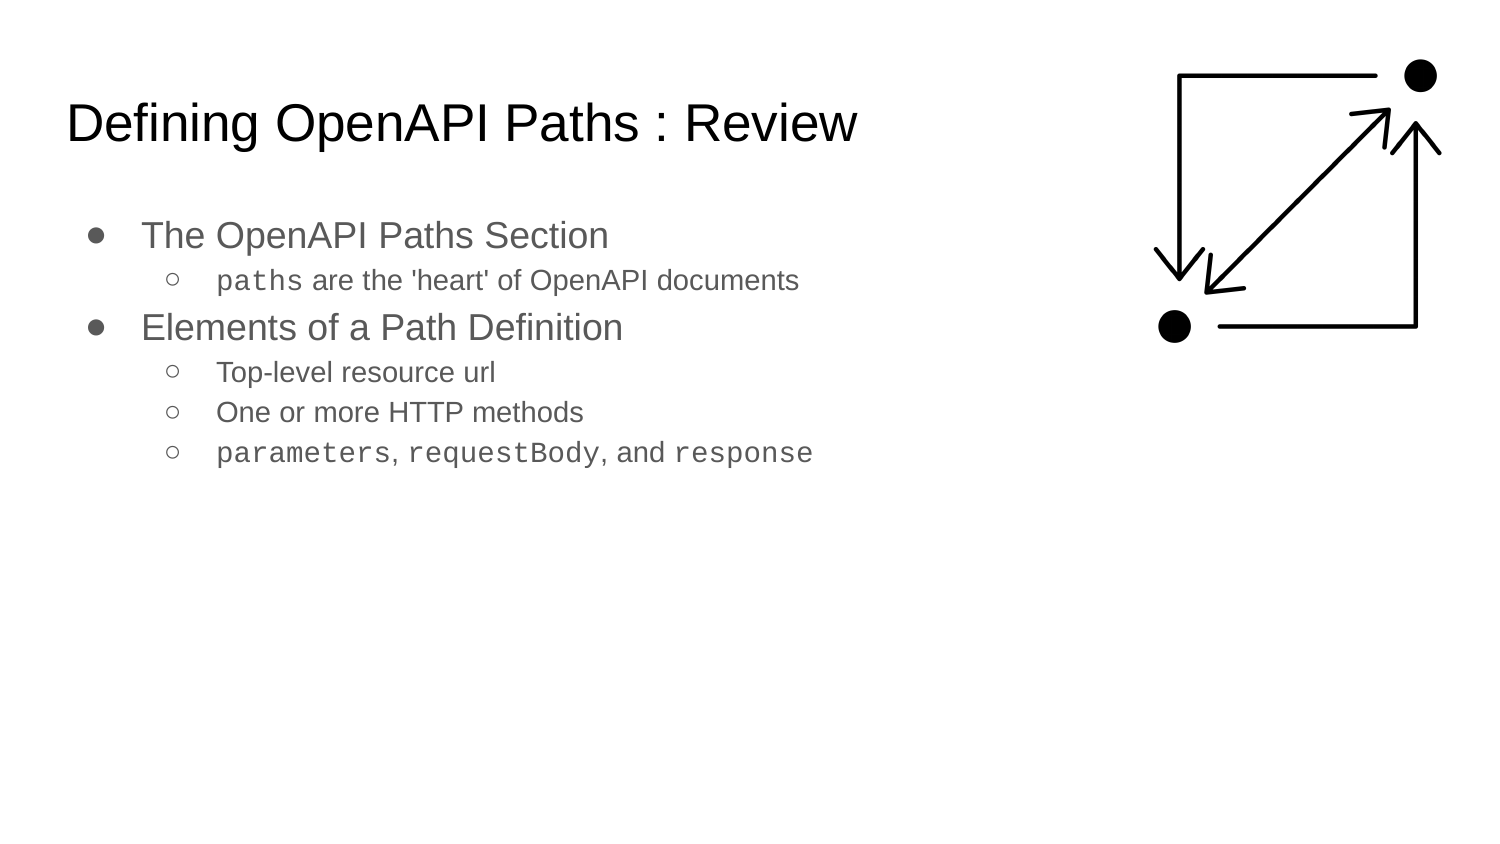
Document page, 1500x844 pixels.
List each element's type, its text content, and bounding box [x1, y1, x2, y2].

title Defining OpenAPI Paths : Review [51, 72, 1140, 167]
list The OpenAPI Paths Section paths are the 'heart' of OpenAPI documents Elements of a Path Definition Top-level resource url One or more HTTP methods parameters, requestBody, and response [51, 189, 1449, 750]
picture [1145, 49, 1450, 354]
